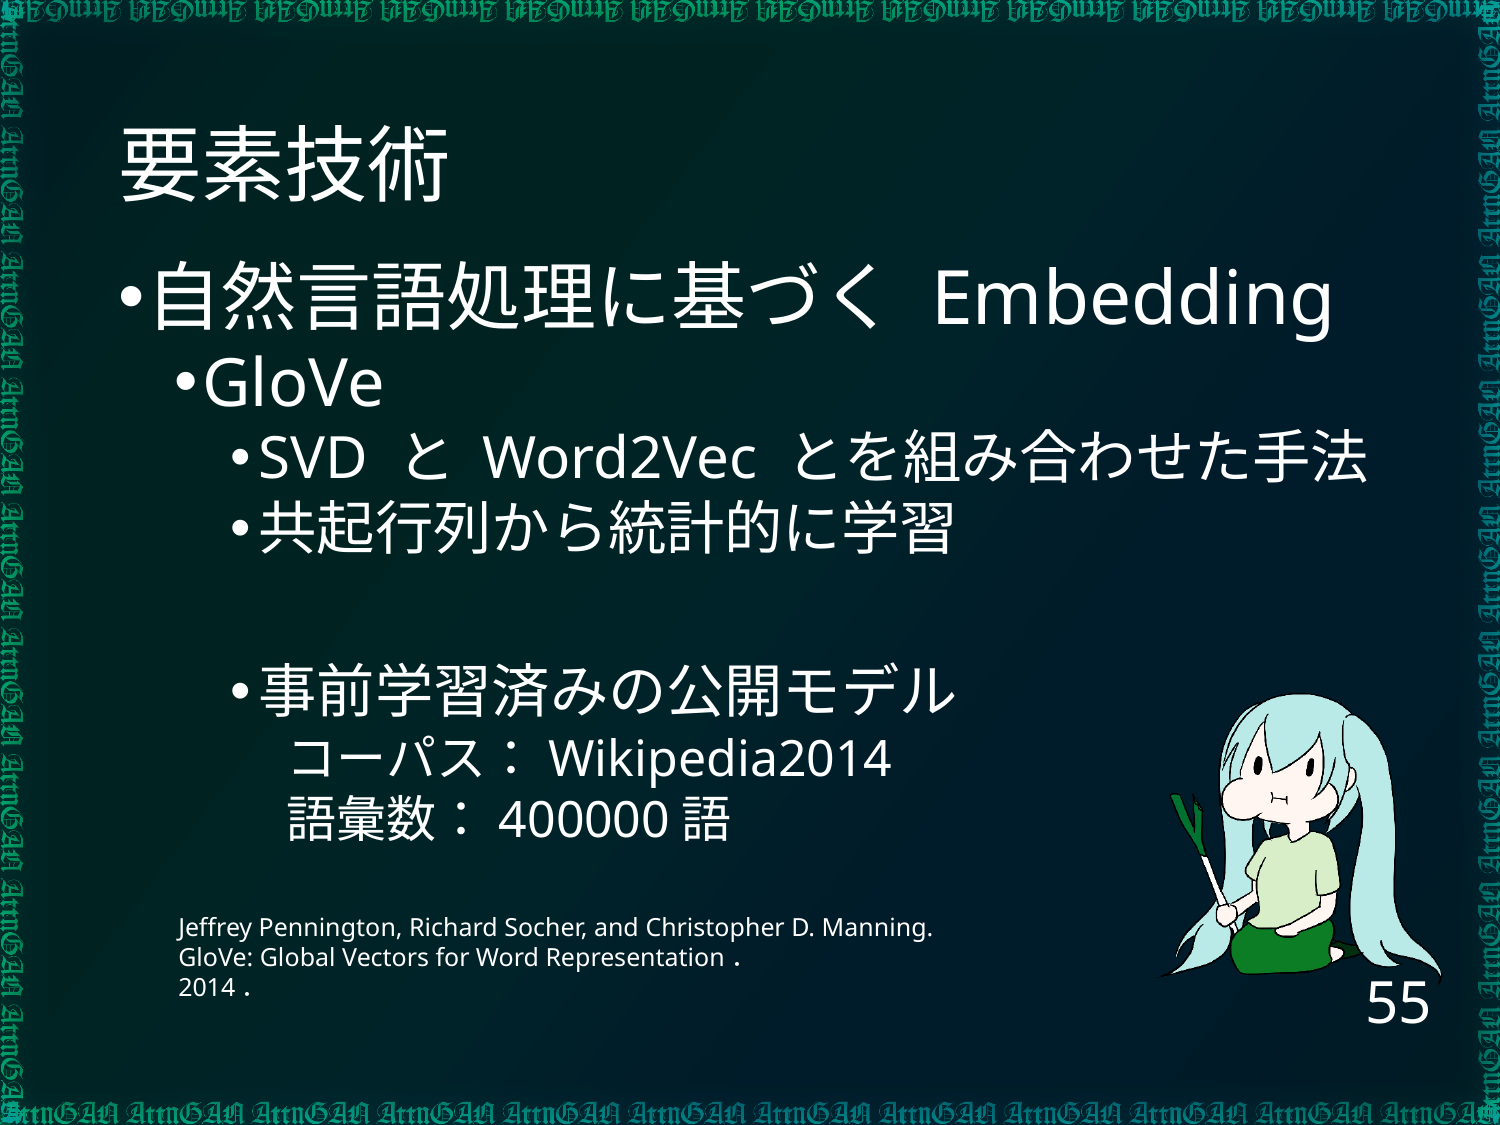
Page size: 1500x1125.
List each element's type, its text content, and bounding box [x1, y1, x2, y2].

text_box Jeffrey Pennington, Richard Socher, and Christopher D. Manning. GloVe: Global Vectors for Word Representation． 2014． [163, 904, 1192, 1009]
picture [0, 0, 1500, 1125]
slide_number 55 [1097, 997, 1447, 1037]
list 自然言語処理に基づく Embedding GloVe SVD と Word2Vec とを組み合わせた手法 共起行列から統計的に学習 事前学習済みの公開モデル コーパス：Wikipedia2014 語彙数：400000語 [103, 252, 1397, 967]
title 要素技術 [103, 59, 1397, 252]
